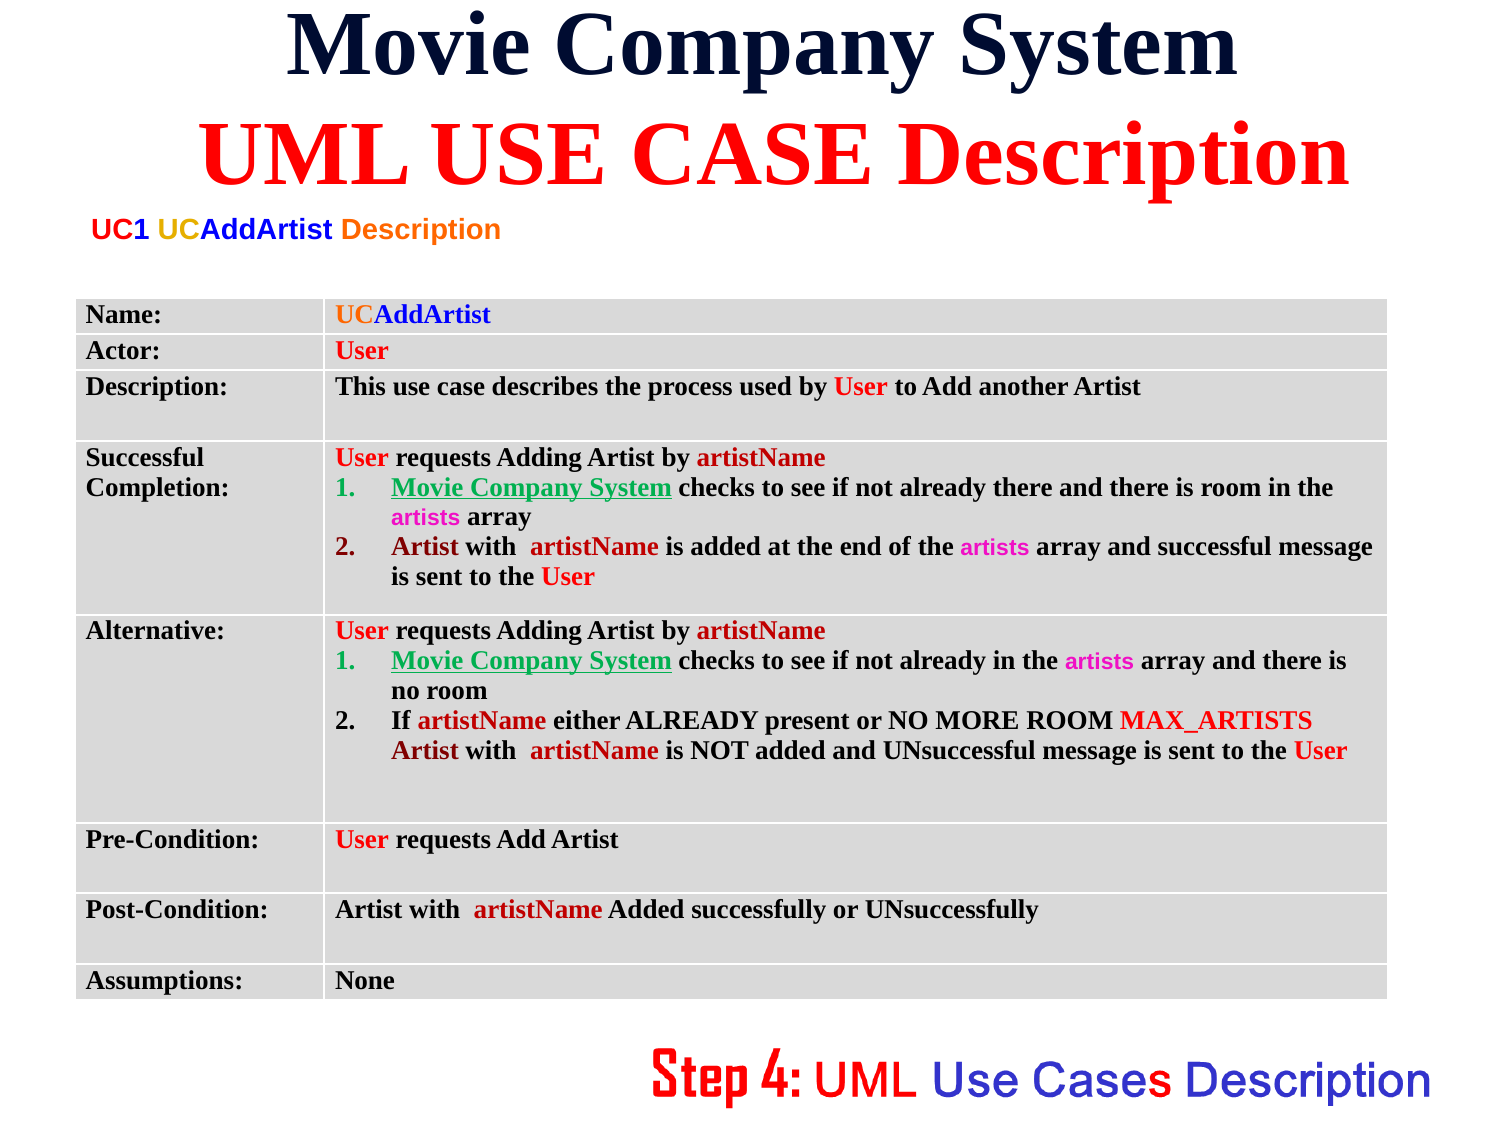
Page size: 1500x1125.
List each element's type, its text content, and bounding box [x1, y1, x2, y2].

table_header Name: [76, 299, 323, 333]
table_cell Pre-Condition: [76, 824, 323, 892]
table_cell Alternative: [76, 616, 323, 822]
title Movie Company System UML USE CASE Description [137, 0, 1413, 212]
table_cell Actor: [76, 335, 323, 369]
picture [612, 1015, 1472, 1125]
table_cell Artist with artistName Added successfully or UNsuccessfully [325, 894, 1387, 963]
table_cell User requests Adding Artist by artistName Movie Company System checks to see if not already there and there is room in the artists array Artist with artistName is added at the end of the artists array and successful message is sent to the User [325, 442, 1387, 614]
table_cell This use case describes the process used by User to Add another Artist [325, 371, 1387, 440]
table_cell User requests Adding Artist by artistName Movie Company System checks to see if not already in the artists array and there is no room If artistName either ALREADY present or NO MORE ROOM MAX_ARTISTS Artist with artistName is NOT added and UNsuccessful message is sent to the User [325, 616, 1387, 822]
table_cell User requests Add Artist [325, 824, 1387, 892]
table_cell Assumptions: [76, 965, 323, 999]
table_cell User [325, 335, 1387, 369]
table_header UCAddArtist [325, 299, 1387, 333]
table_cell None [325, 965, 1387, 999]
table_cell Successful Completion: [76, 442, 323, 614]
text_box UC1 UCAddArtist Description [76, 202, 517, 298]
table_cell Post-Condition: [76, 894, 323, 963]
table_cell Description: [76, 371, 323, 440]
